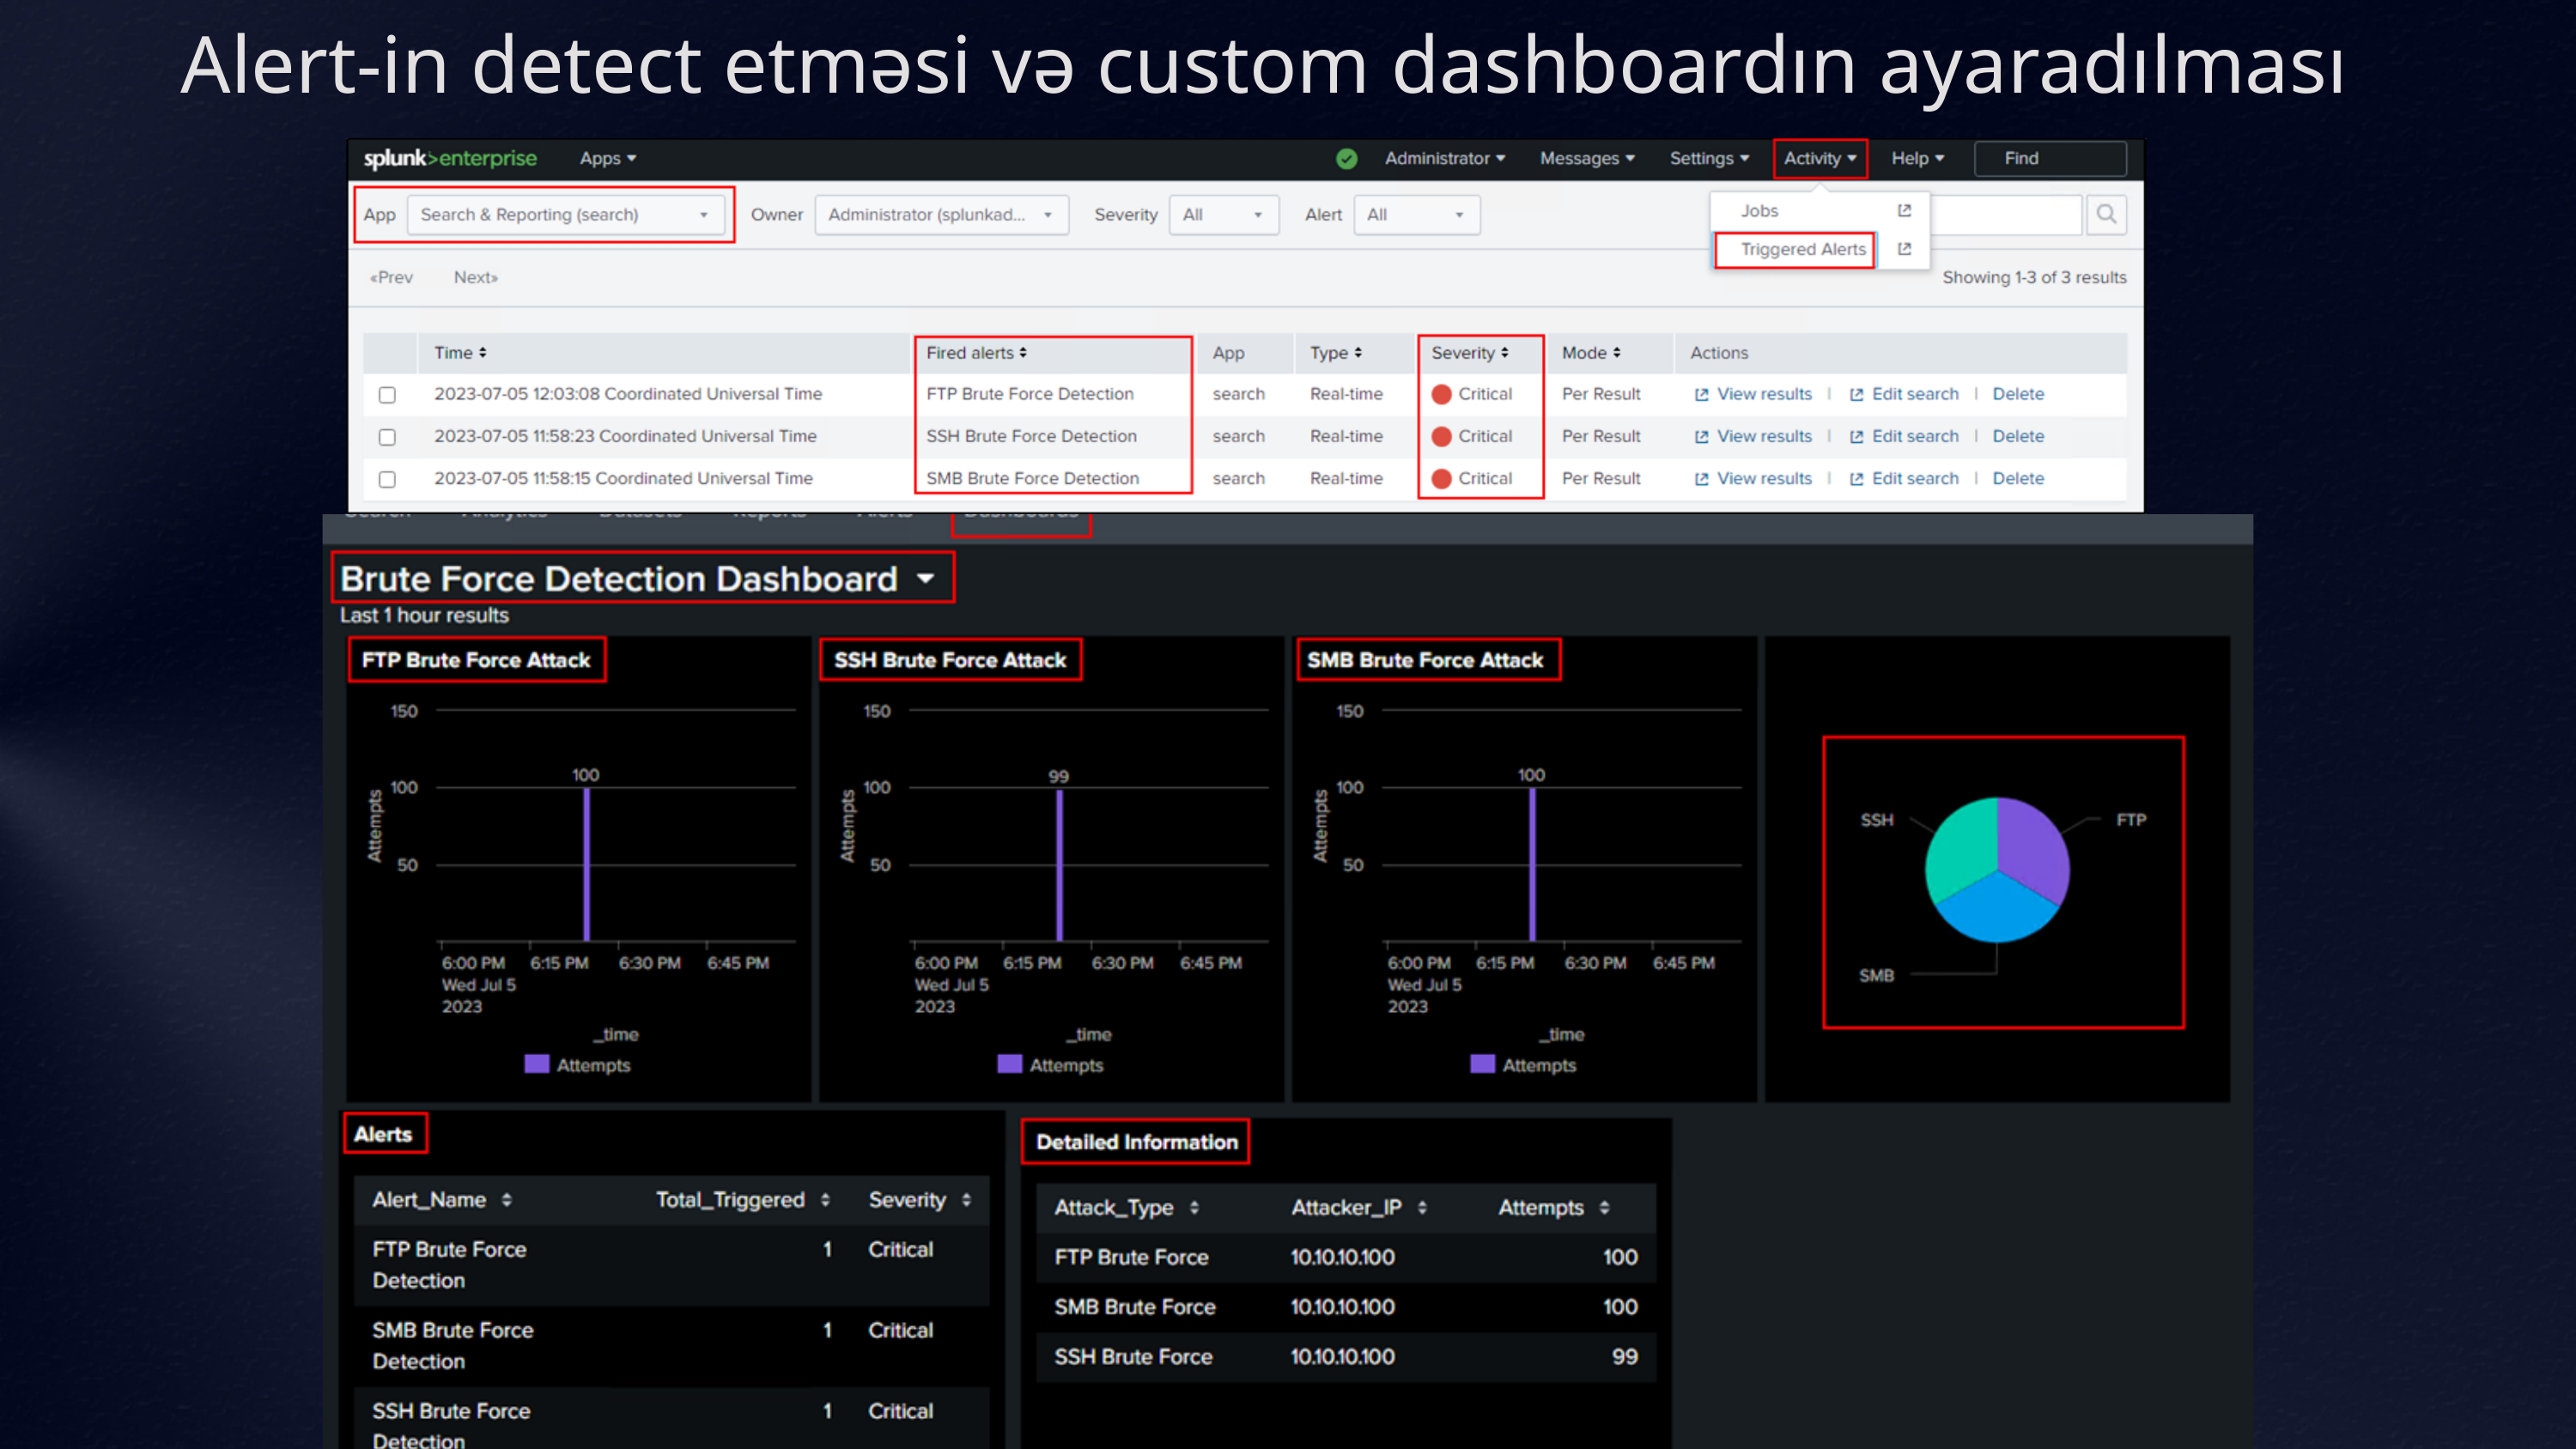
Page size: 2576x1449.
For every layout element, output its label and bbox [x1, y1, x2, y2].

text_box [0, 0, 2576, 1449]
text_box [322, 514, 2254, 1449]
text_box [346, 137, 2147, 512]
